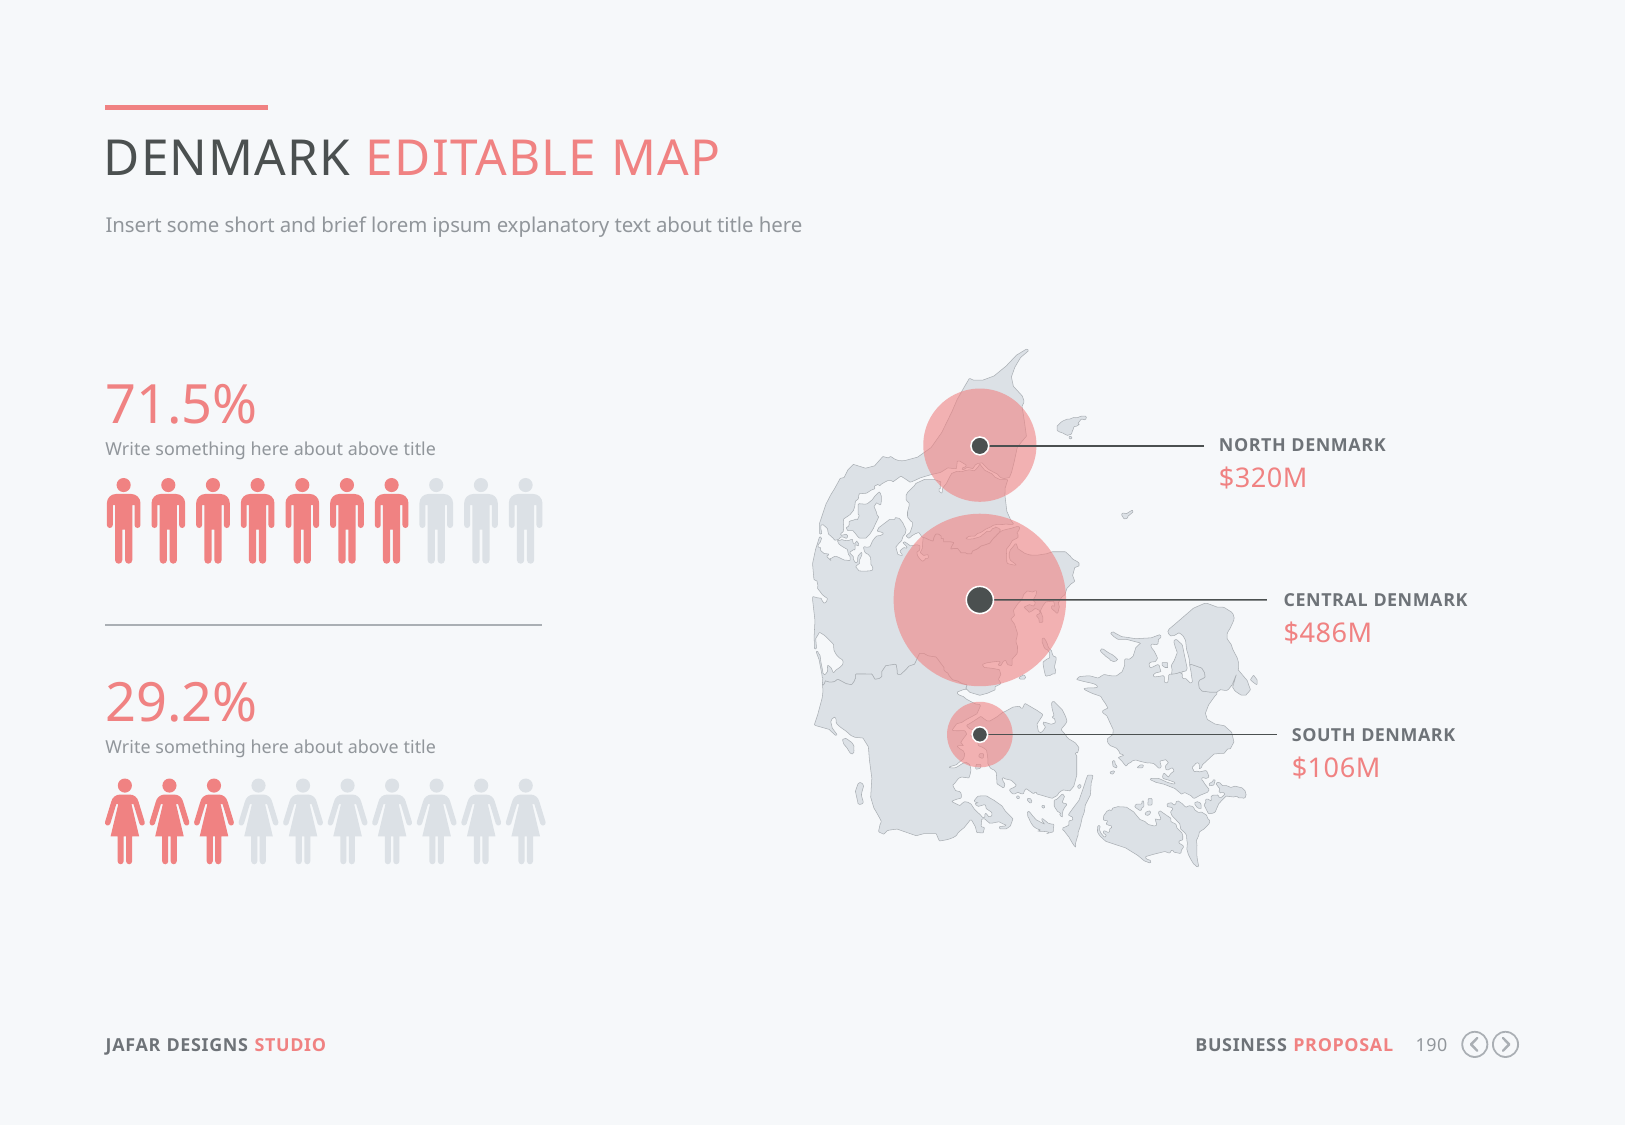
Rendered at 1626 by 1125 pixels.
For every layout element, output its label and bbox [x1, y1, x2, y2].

text_box [104, 778, 546, 865]
list [103, 125, 1518, 188]
text_box [812, 349, 1398, 868]
text_box [105, 667, 538, 758]
text_box [105, 369, 538, 459]
text_box [1283, 588, 1476, 649]
text_box [106, 477, 543, 564]
list [105, 209, 1519, 241]
text_box [1291, 723, 1471, 784]
